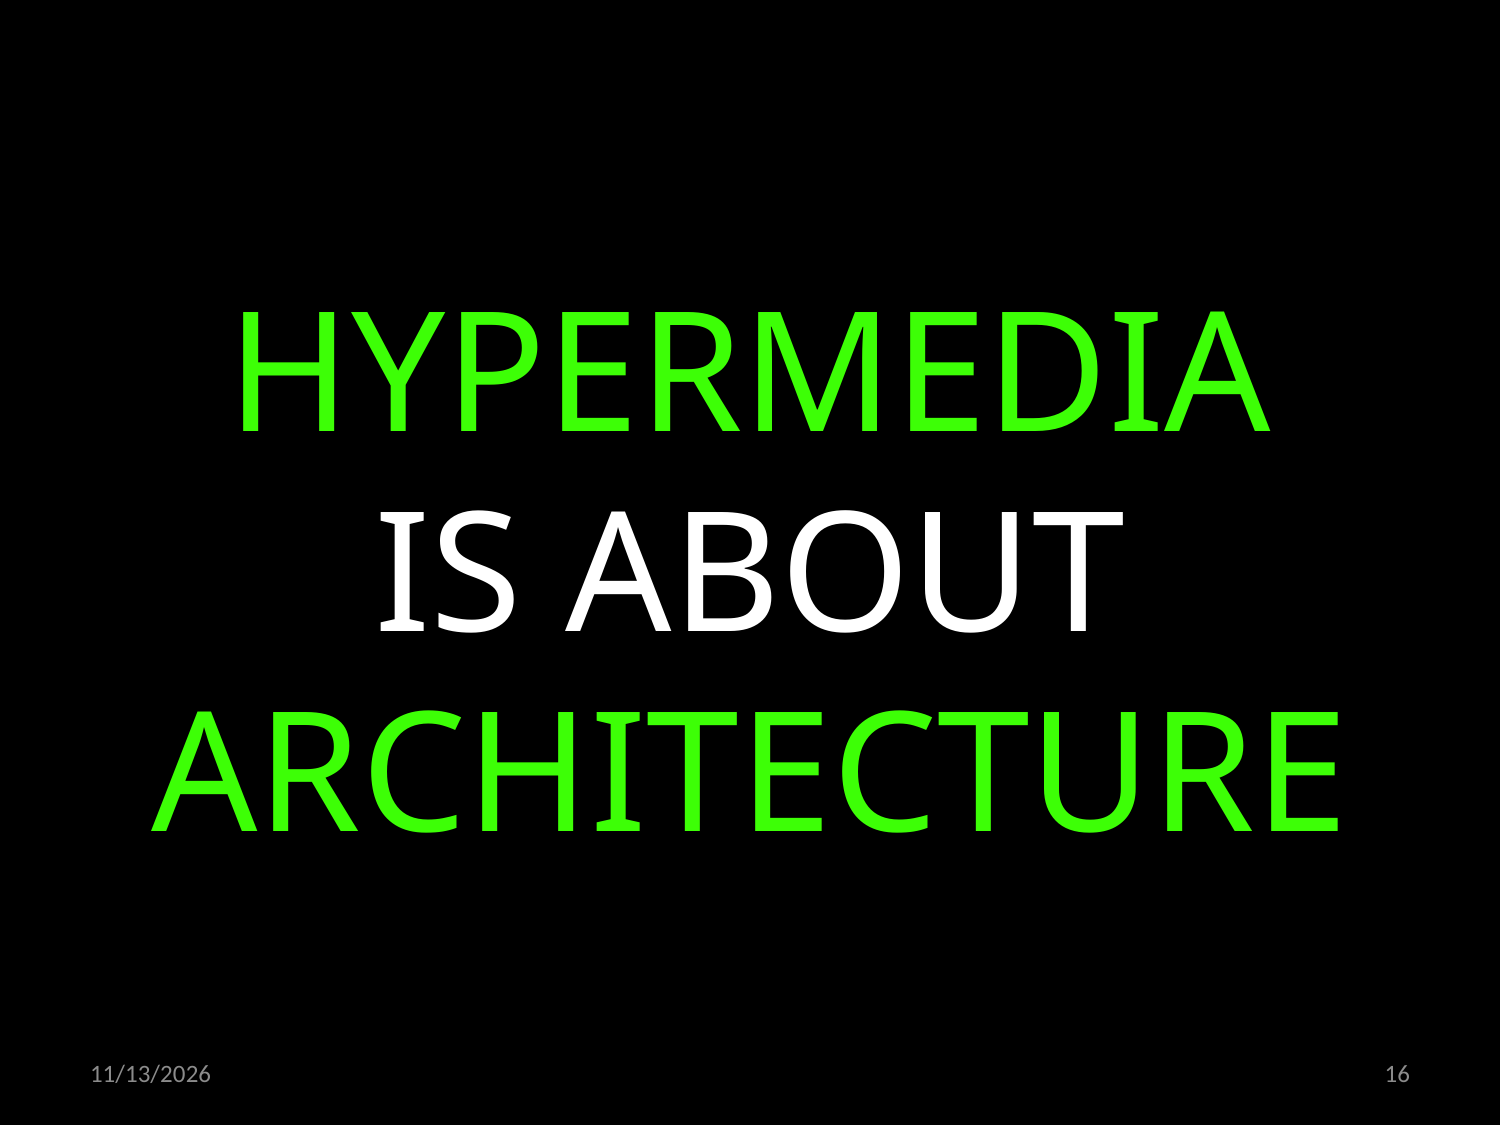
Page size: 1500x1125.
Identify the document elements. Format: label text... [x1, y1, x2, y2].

text_box HYPERMEDIA IS ABOUT ARCHITECTURE [0, 257, 1500, 359]
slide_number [75, 1042, 425, 1103]
slide_number 16 [1074, 1042, 1425, 1103]
